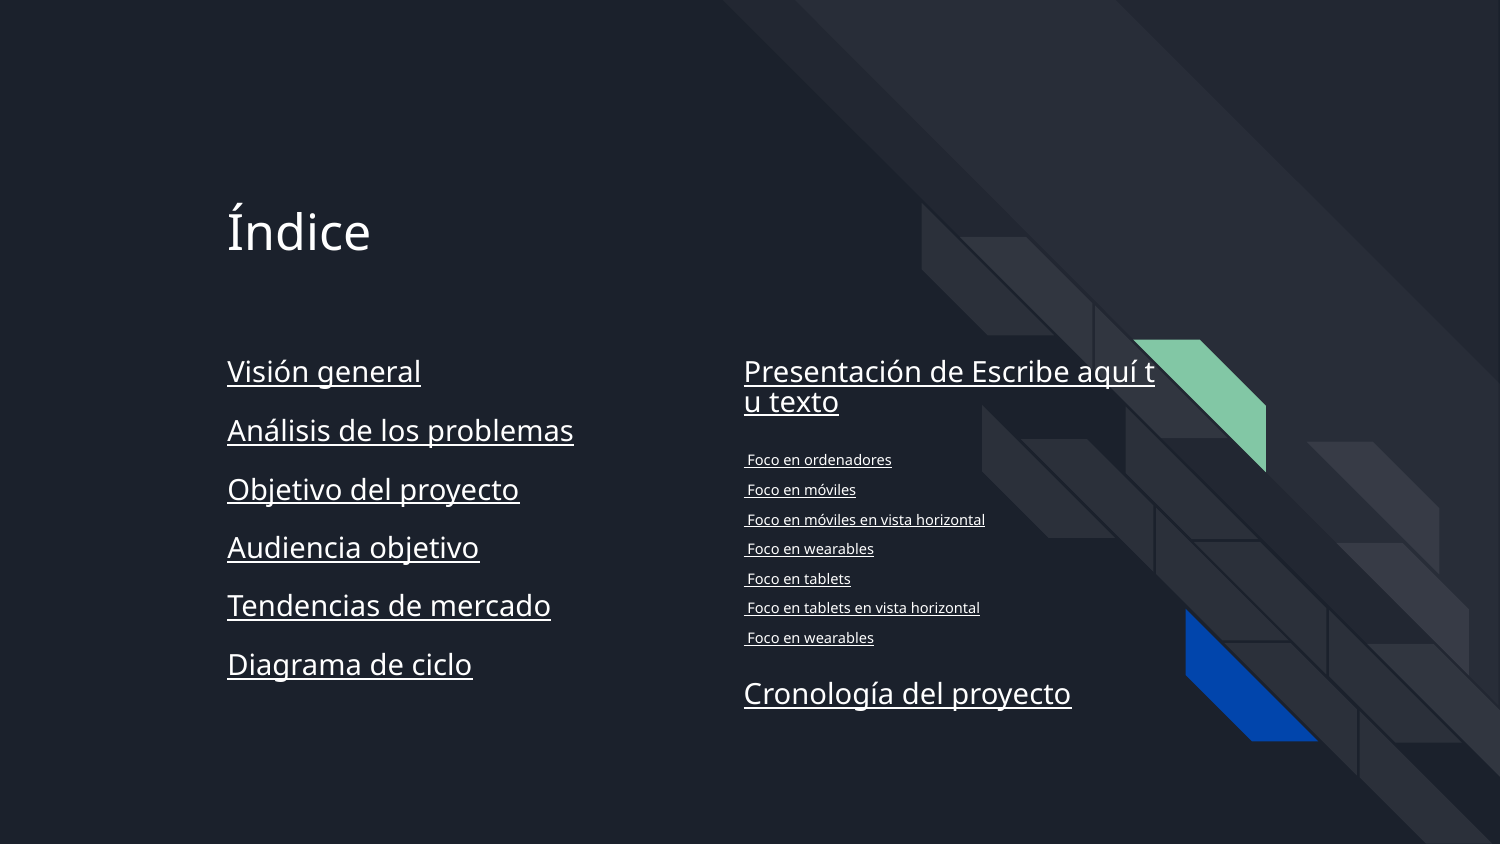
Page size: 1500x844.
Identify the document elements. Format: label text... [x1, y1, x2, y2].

text_box Índice [212, 185, 1368, 266]
text_box Presentación de Escribe aquí tu texto Foco en ordenadores Foco en móviles Foco en móviles en vista horizontal Foco en wearables Foco en tablets Foco en tablets en vista horizontal Foco en wearables Cronología del proyecto [728, 338, 1188, 671]
text_box Visión general Análisis de los problemas Objetivo del proyecto Audiencia objetivo Tendencias de mercado Diagrama de ciclo [212, 338, 708, 671]
